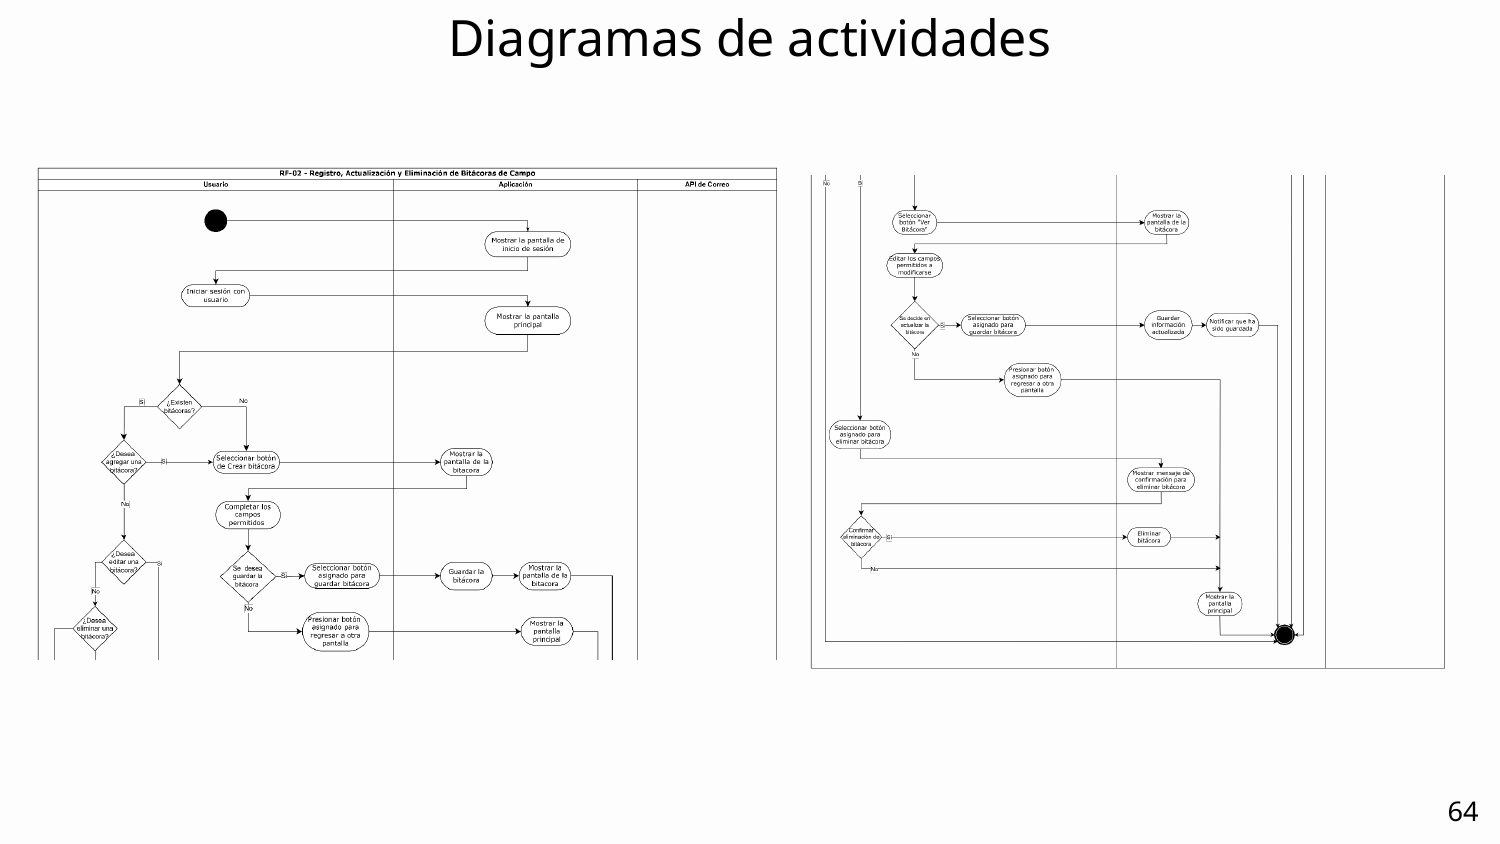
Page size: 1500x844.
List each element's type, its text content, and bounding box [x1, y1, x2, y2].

title Diagramas de actividades [74, 15, 1426, 57]
slide_number 64 [1403, 779, 1494, 844]
picture [32, 162, 783, 661]
picture [806, 175, 1451, 673]
